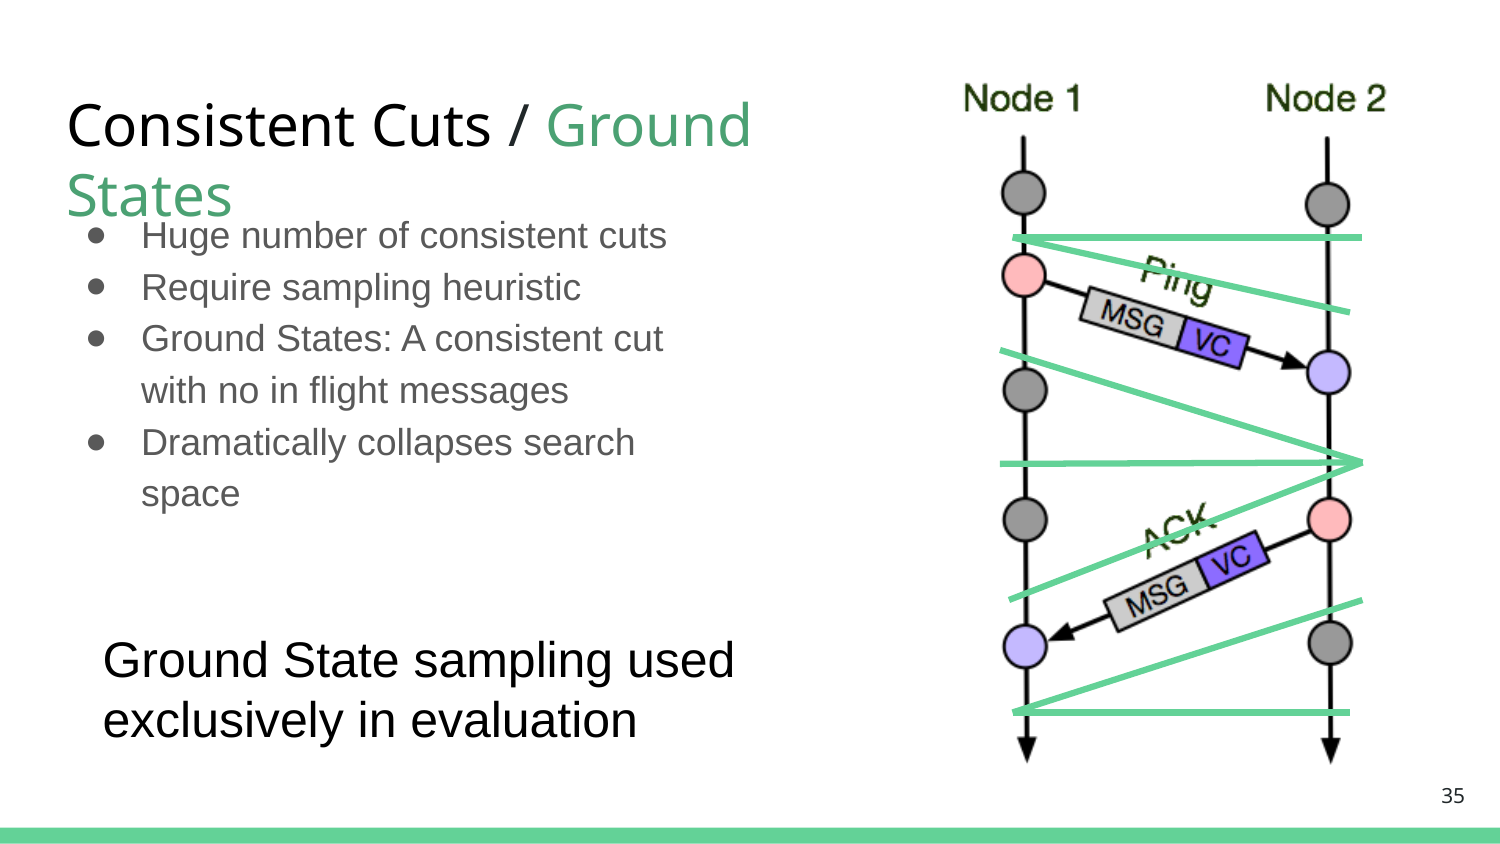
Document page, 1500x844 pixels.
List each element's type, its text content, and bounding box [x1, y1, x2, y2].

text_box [1012, 244, 1351, 313]
title Consistent Cuts / Ground States [51, 72, 925, 167]
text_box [999, 349, 1363, 463]
slide_number ‹#› [1389, 764, 1480, 830]
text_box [1008, 462, 1363, 601]
text_box Ground State sampling used exclusively in evaluation [87, 612, 775, 713]
text_box Huge number of consistent cuts Require sampling heuristic Ground States: A consistent cut with no in flight messages Dramatically collapses search space [51, 188, 728, 750]
picture [949, 74, 1402, 782]
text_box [1012, 599, 1363, 713]
